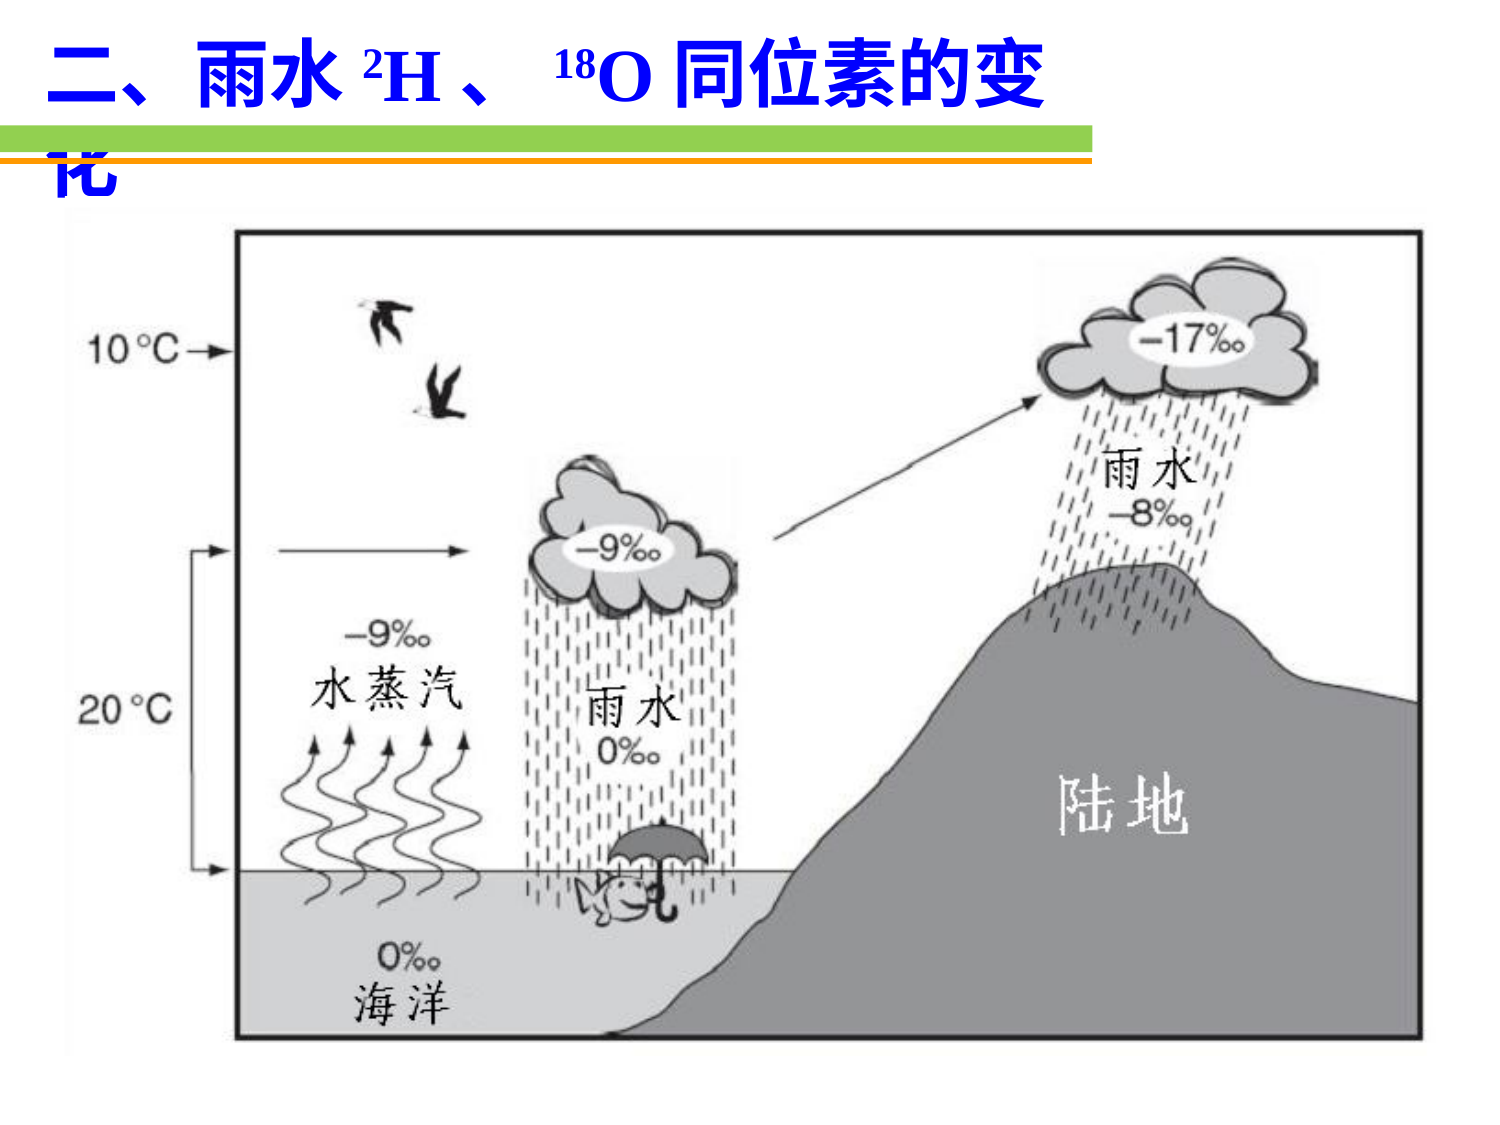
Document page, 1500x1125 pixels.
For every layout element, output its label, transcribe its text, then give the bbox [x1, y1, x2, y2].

picture [64, 196, 1436, 1056]
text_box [0, 125, 1093, 162]
text_box 二、雨水2H、18O同位素的变化 [29, 18, 1117, 214]
